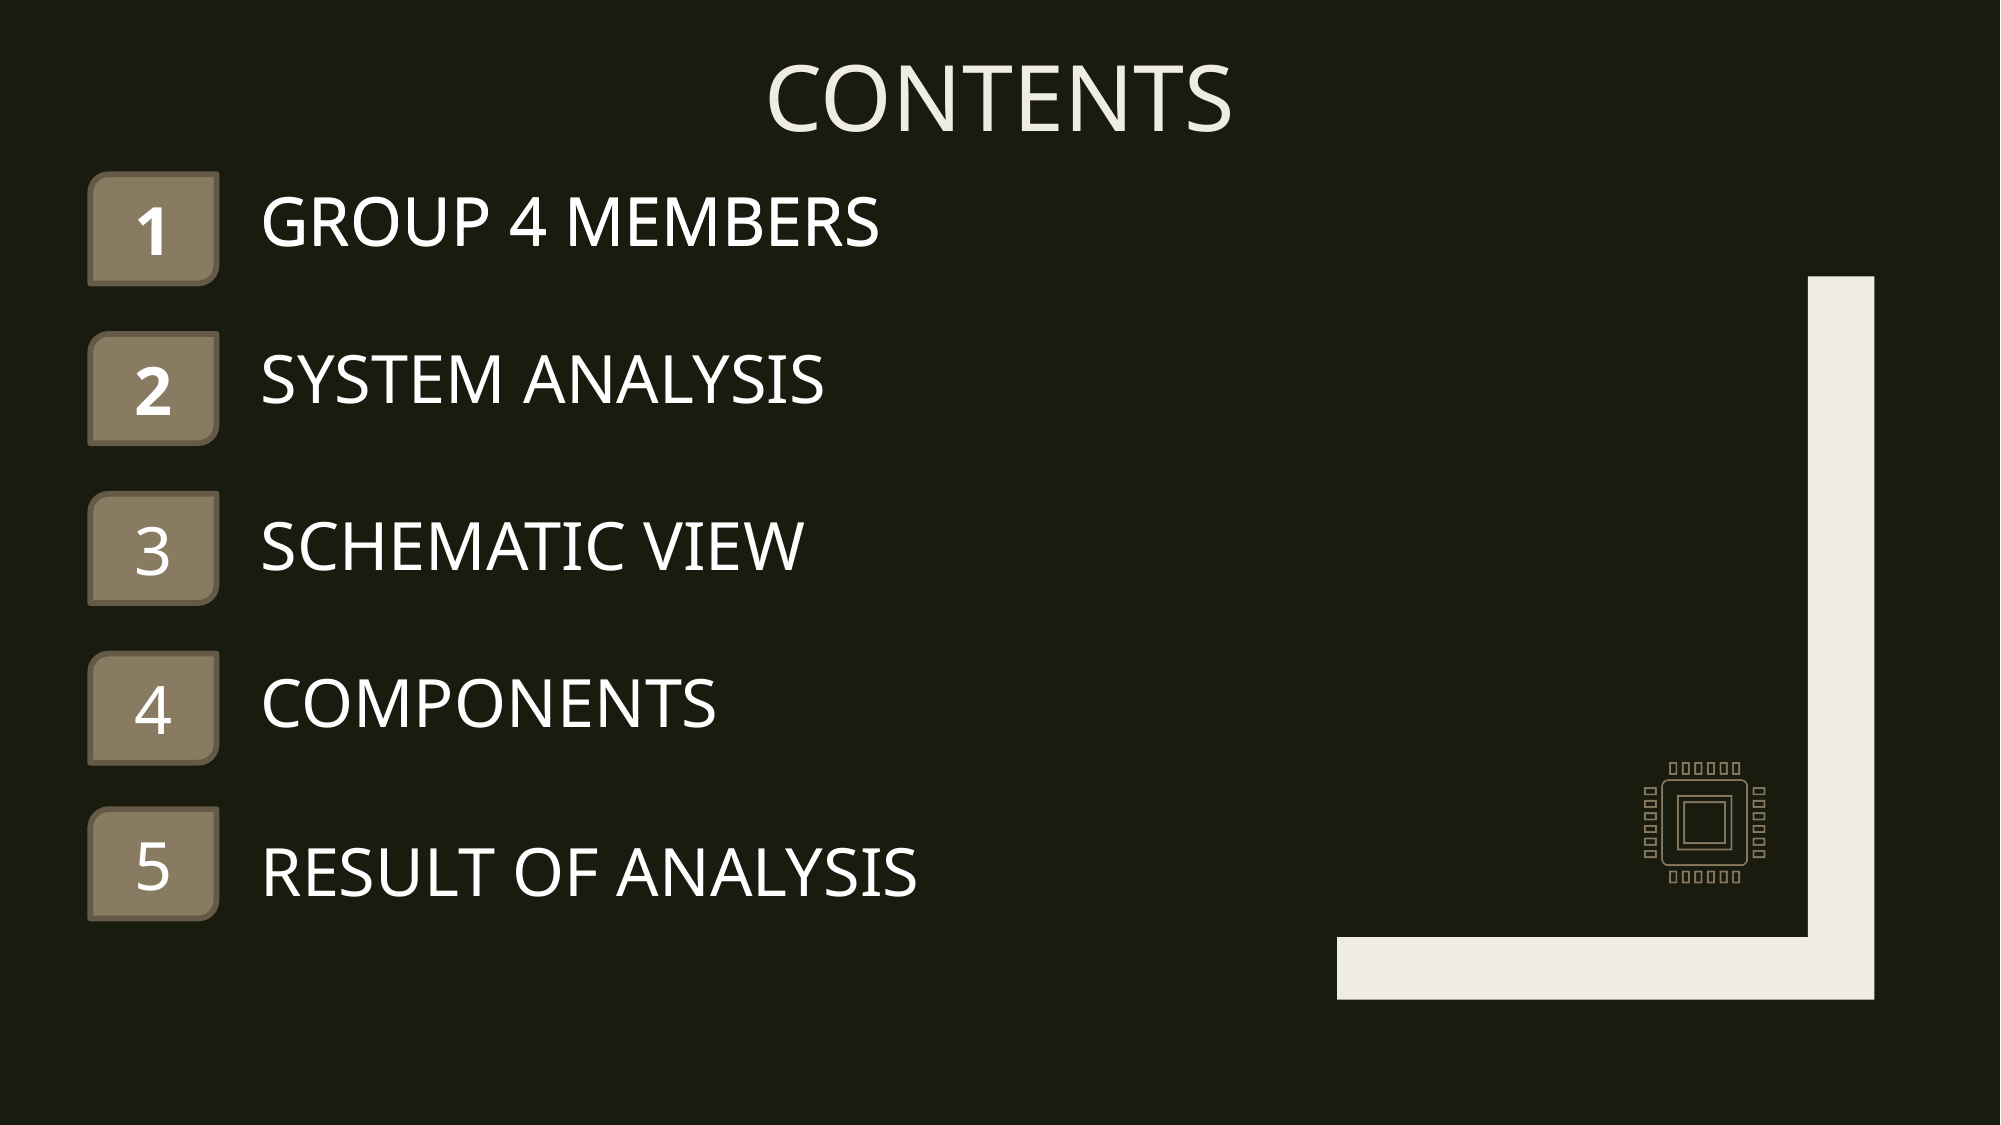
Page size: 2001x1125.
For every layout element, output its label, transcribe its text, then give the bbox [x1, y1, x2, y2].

text_box 1 [87, 171, 220, 287]
title CONTENTS [320, 22, 1680, 159]
text_box SCHEMATIC VIEW [245, 496, 1294, 591]
text_box COMPONENTS [245, 653, 1294, 748]
text_box RESULT OF ANALYSIS [245, 822, 1294, 918]
text_box 3 [87, 490, 220, 606]
text_box 5 [87, 806, 220, 922]
picture [1629, 747, 1780, 898]
text_box 2 [87, 331, 220, 447]
text_box GROUP 4 MEMBERS [245, 172, 1294, 267]
text_box 4 [87, 650, 220, 766]
text_box SYSTEM ANALYSIS [245, 329, 1294, 424]
